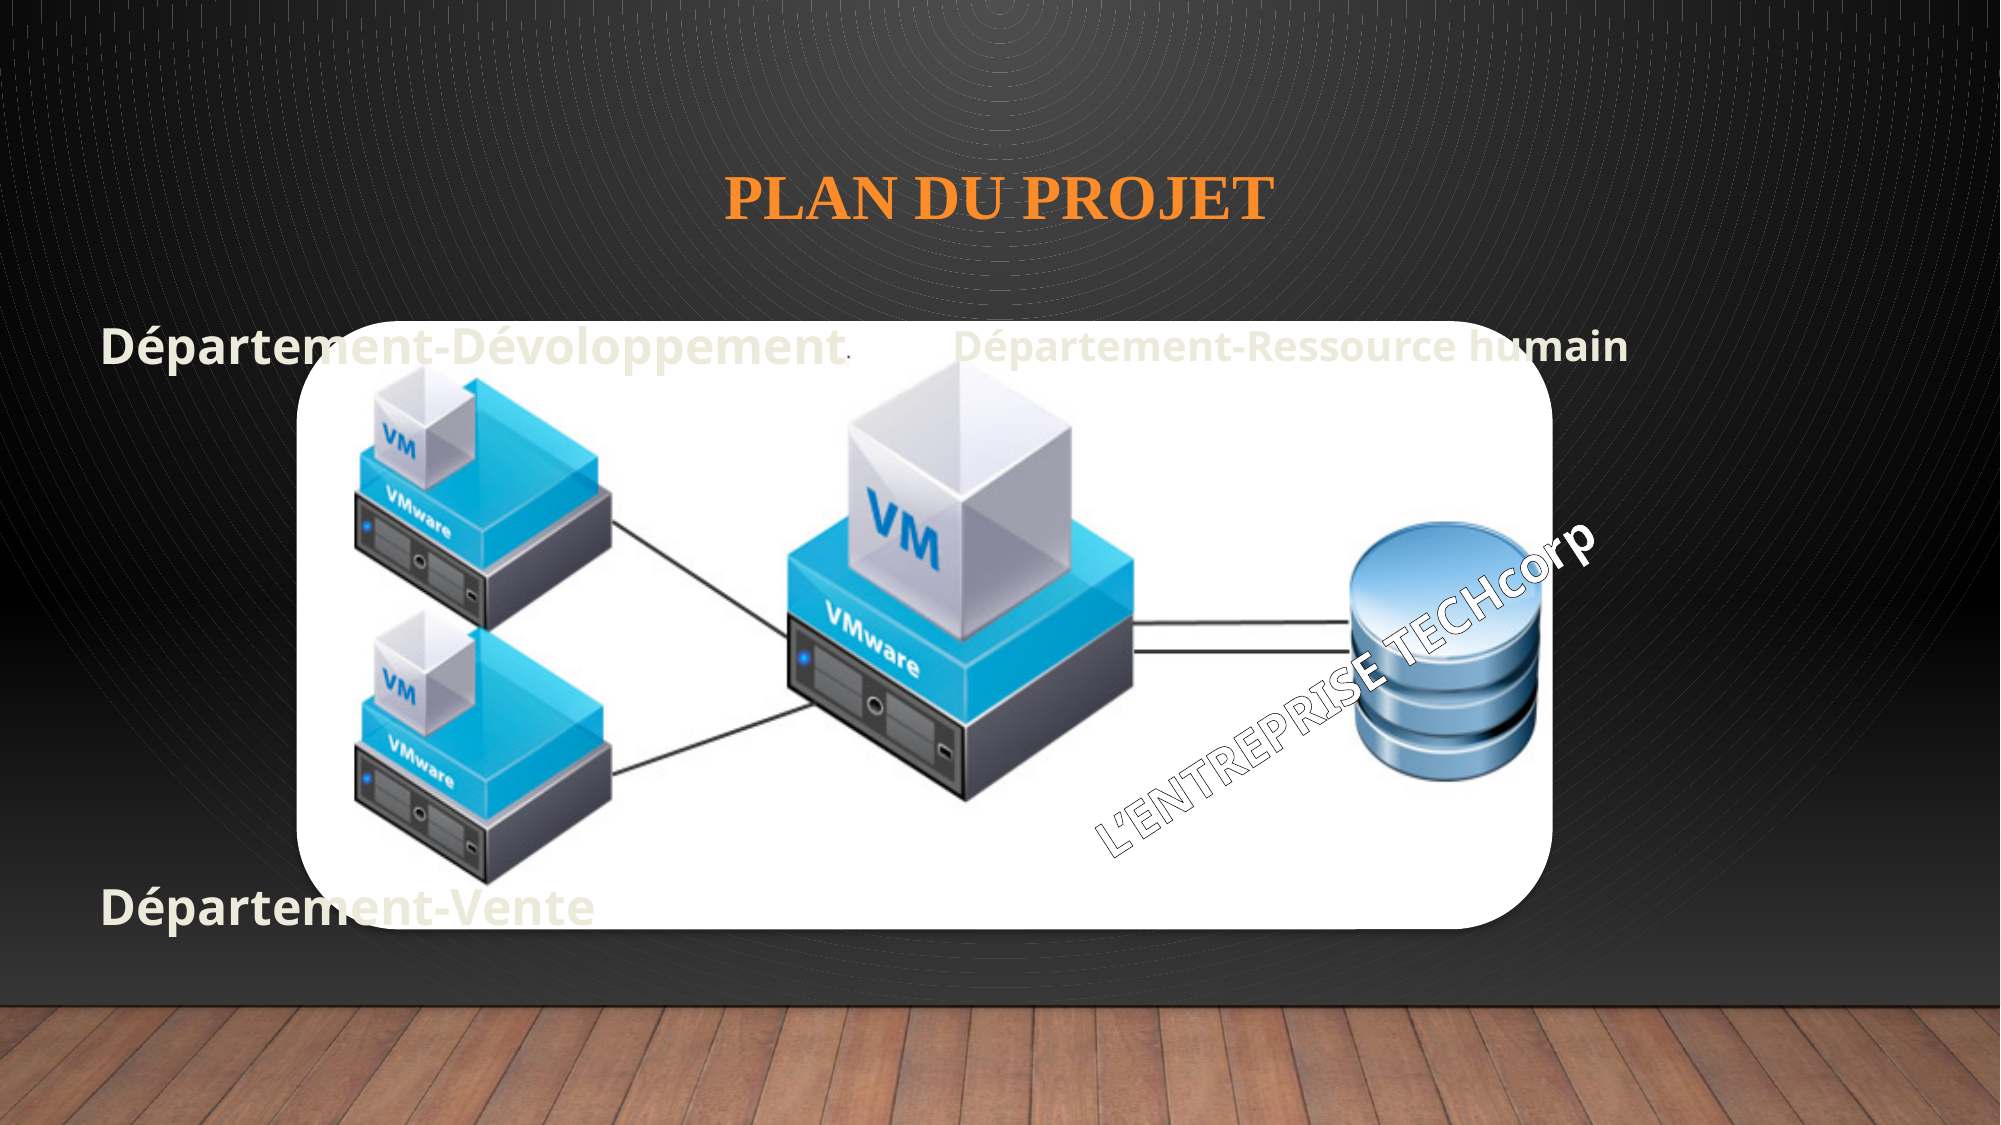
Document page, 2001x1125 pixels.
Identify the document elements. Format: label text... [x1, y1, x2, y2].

text_box L’ENTREPRISE TECHcorp [1553, 457, 1665, 593]
text_box Département-Ressource humain [937, 311, 1704, 377]
text_box Département-Dévoloppement [84, 306, 904, 382]
title Plan du projet [137, 156, 1863, 242]
text_box Département-Vente [84, 867, 833, 943]
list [296, 320, 1553, 930]
picture [0, 1005, 2000, 1125]
